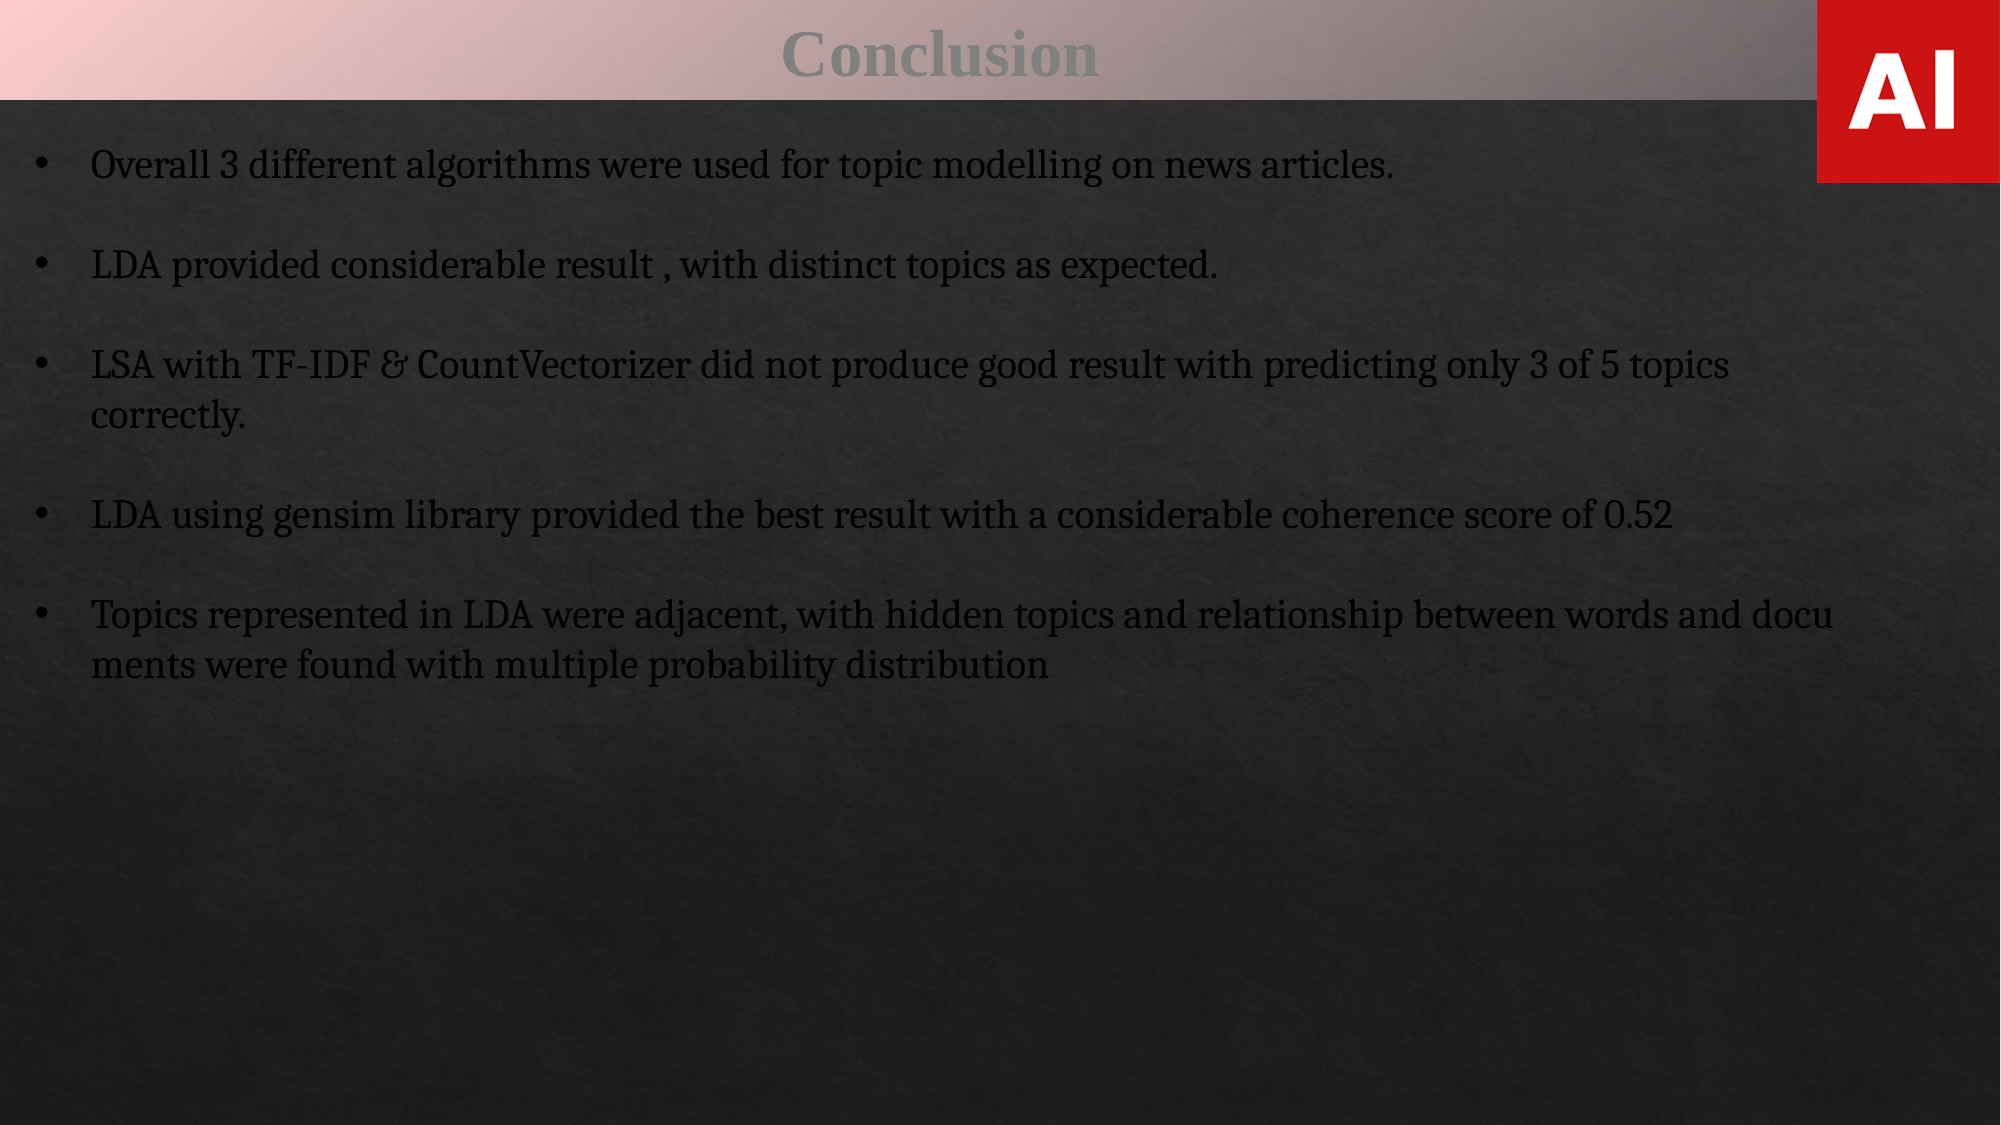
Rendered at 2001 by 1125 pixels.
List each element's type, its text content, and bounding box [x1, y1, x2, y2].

text_box Overall 3 different algorithms were used for topic modelling on news articles. LDA provided considerable result , with distinct topics as expected. LSA with TF-IDF & CountVectorizer did not produce good result with predicting only 3 of 5 topics correctly. LDA using gensim library provided the best result with a considerable coherence score of 0.52 Topics represented in LDA were adjacent, with hidden topics and relationship between words and documents were found with multiple probability distribution [19, 129, 1861, 695]
picture [1816, 0, 2000, 184]
text_box Conclusion [0, 0, 1811, 101]
